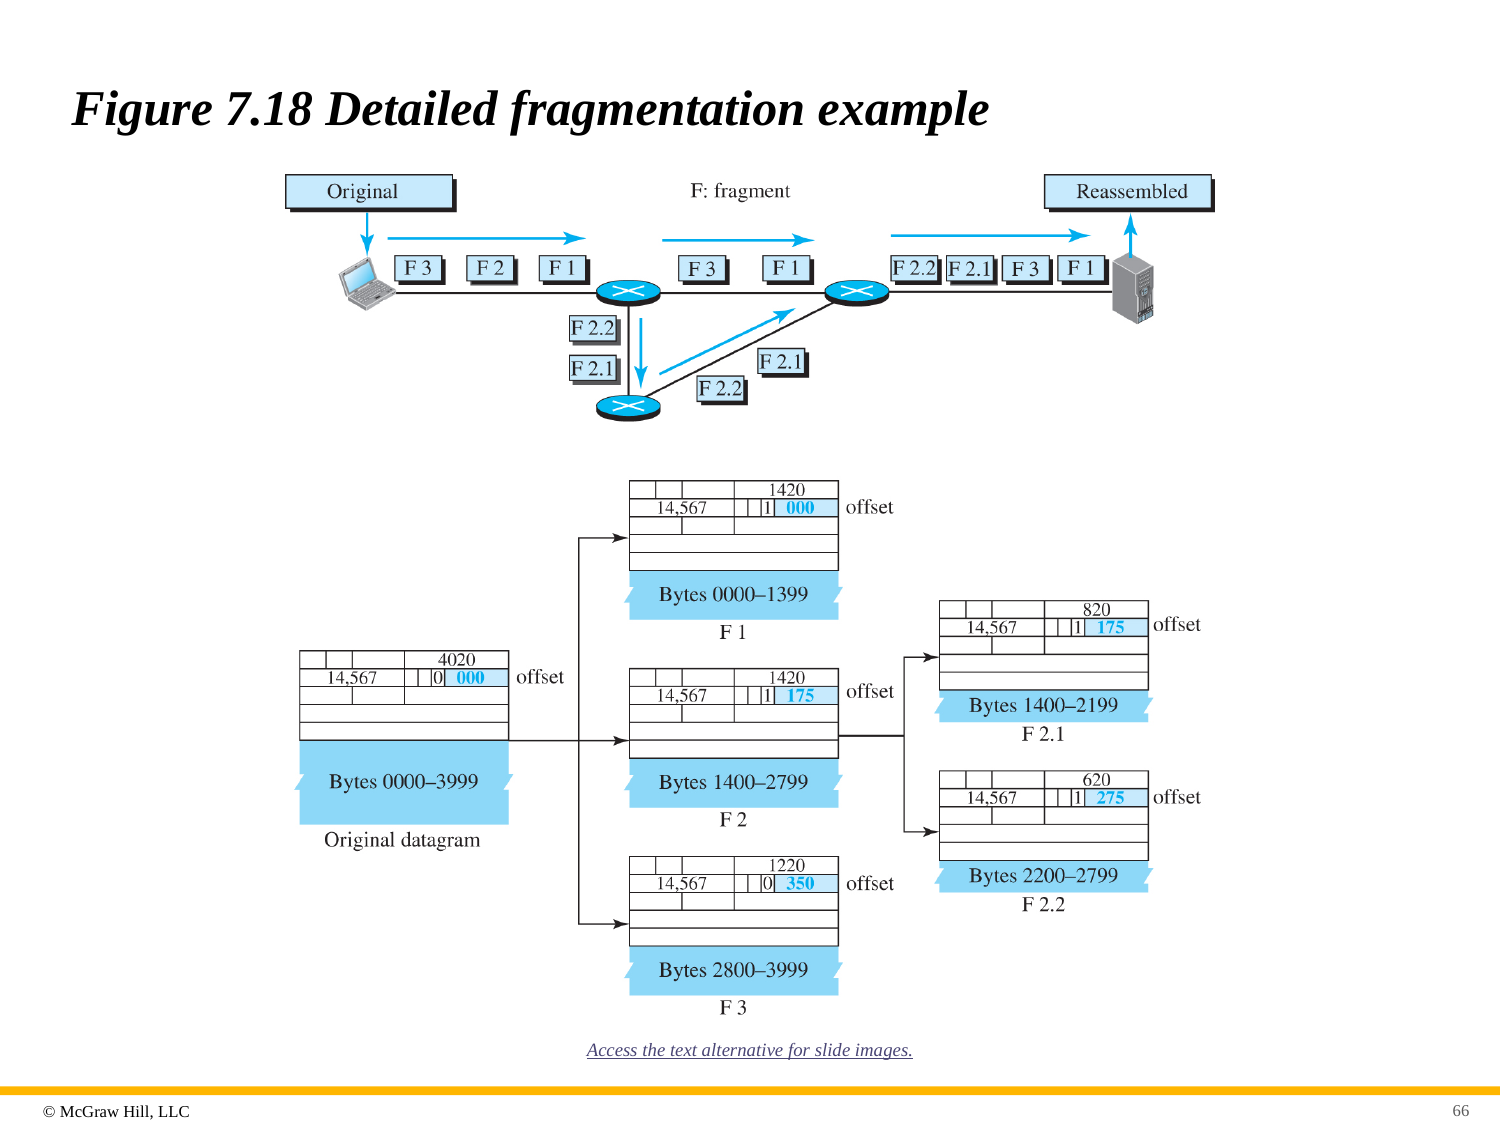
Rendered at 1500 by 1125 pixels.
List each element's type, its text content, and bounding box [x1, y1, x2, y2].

picture [284, 174, 1215, 1023]
slide_number 66 [1418, 1096, 1477, 1123]
title Figure 7.18 Detailed fragmentation example [56, 50, 1444, 162]
list Access the text alternative for slide images. [525, 1033, 975, 1066]
